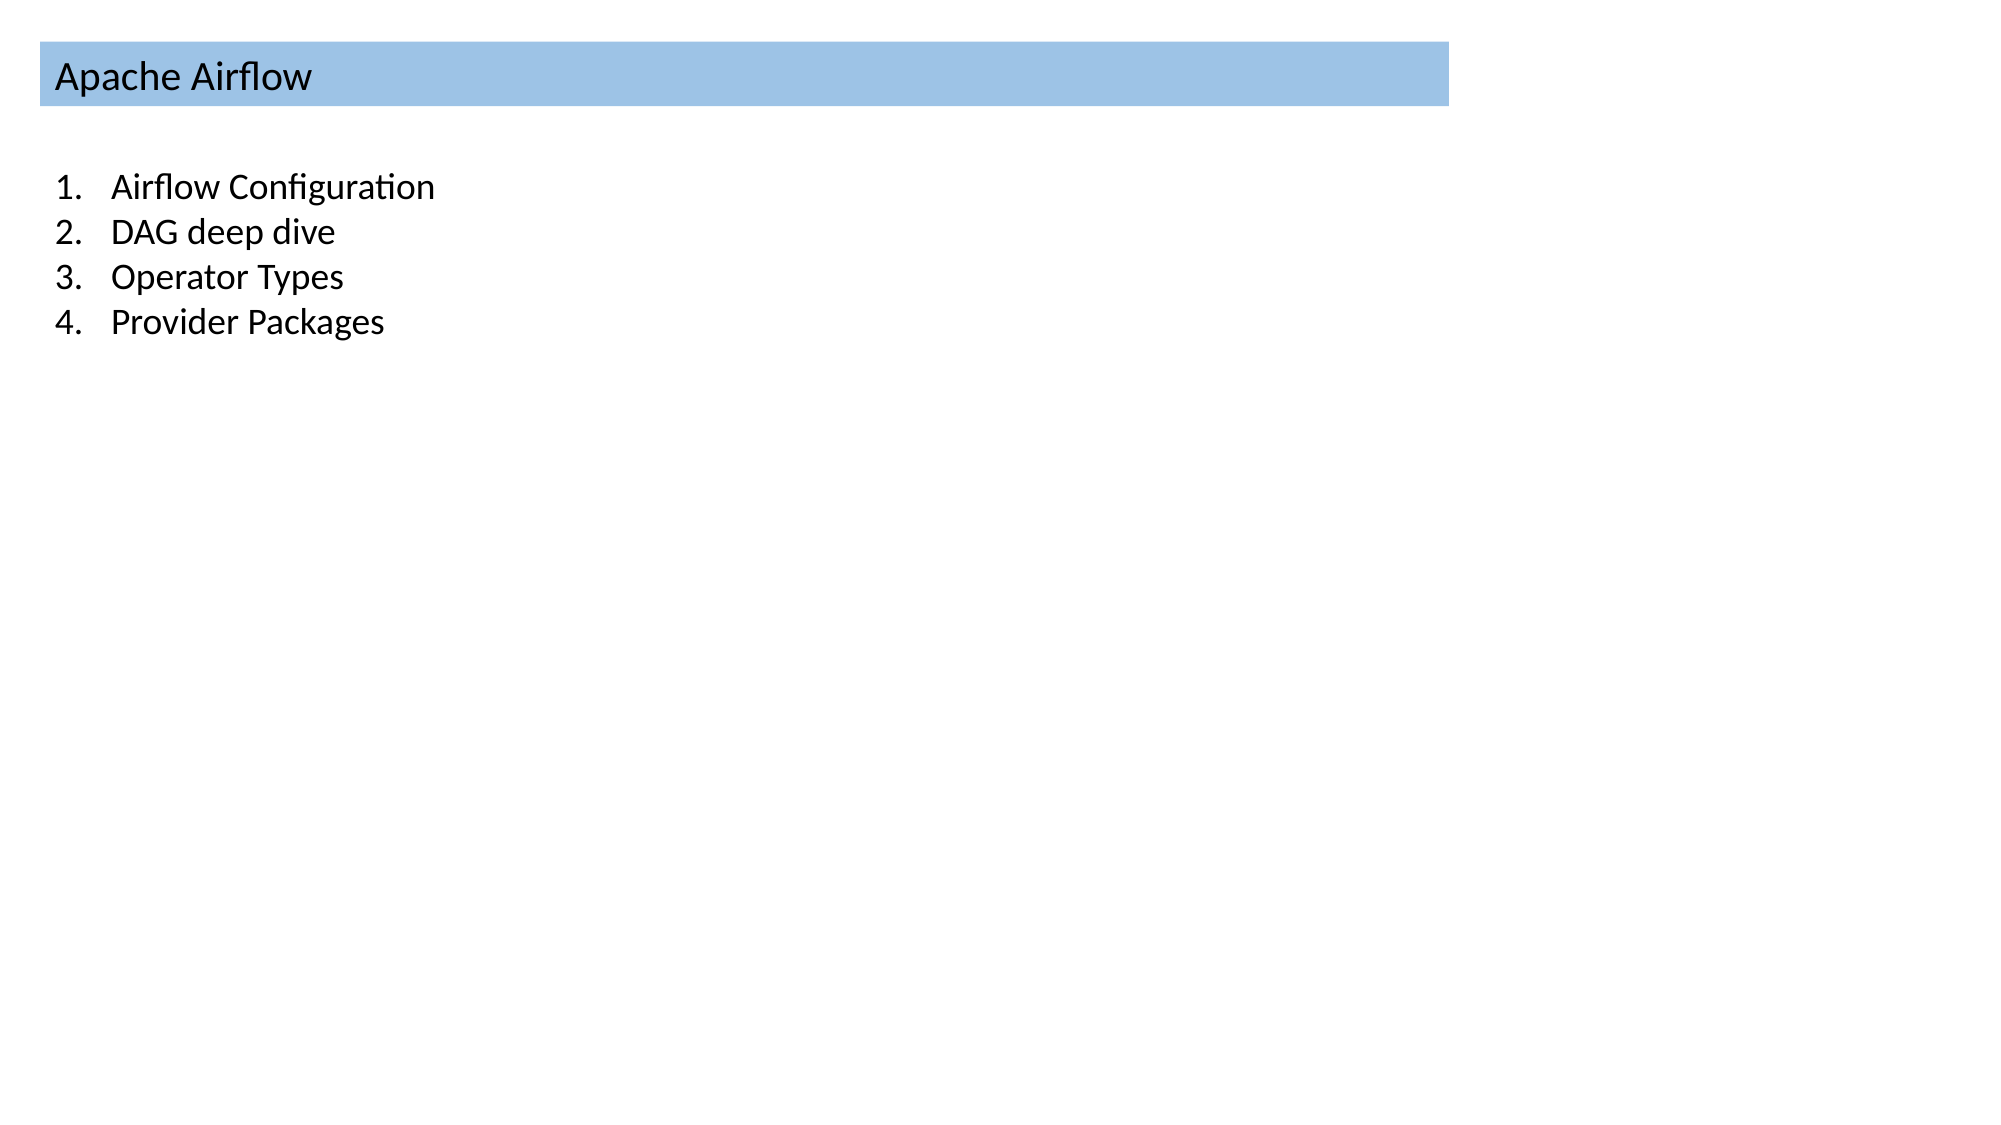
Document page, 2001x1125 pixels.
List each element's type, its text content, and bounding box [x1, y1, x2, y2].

text_box Apache Airflow [40, 41, 1449, 107]
text_box Airflow Configuration DAG deep dive Operator Types Provider Packages [40, 154, 1449, 350]
